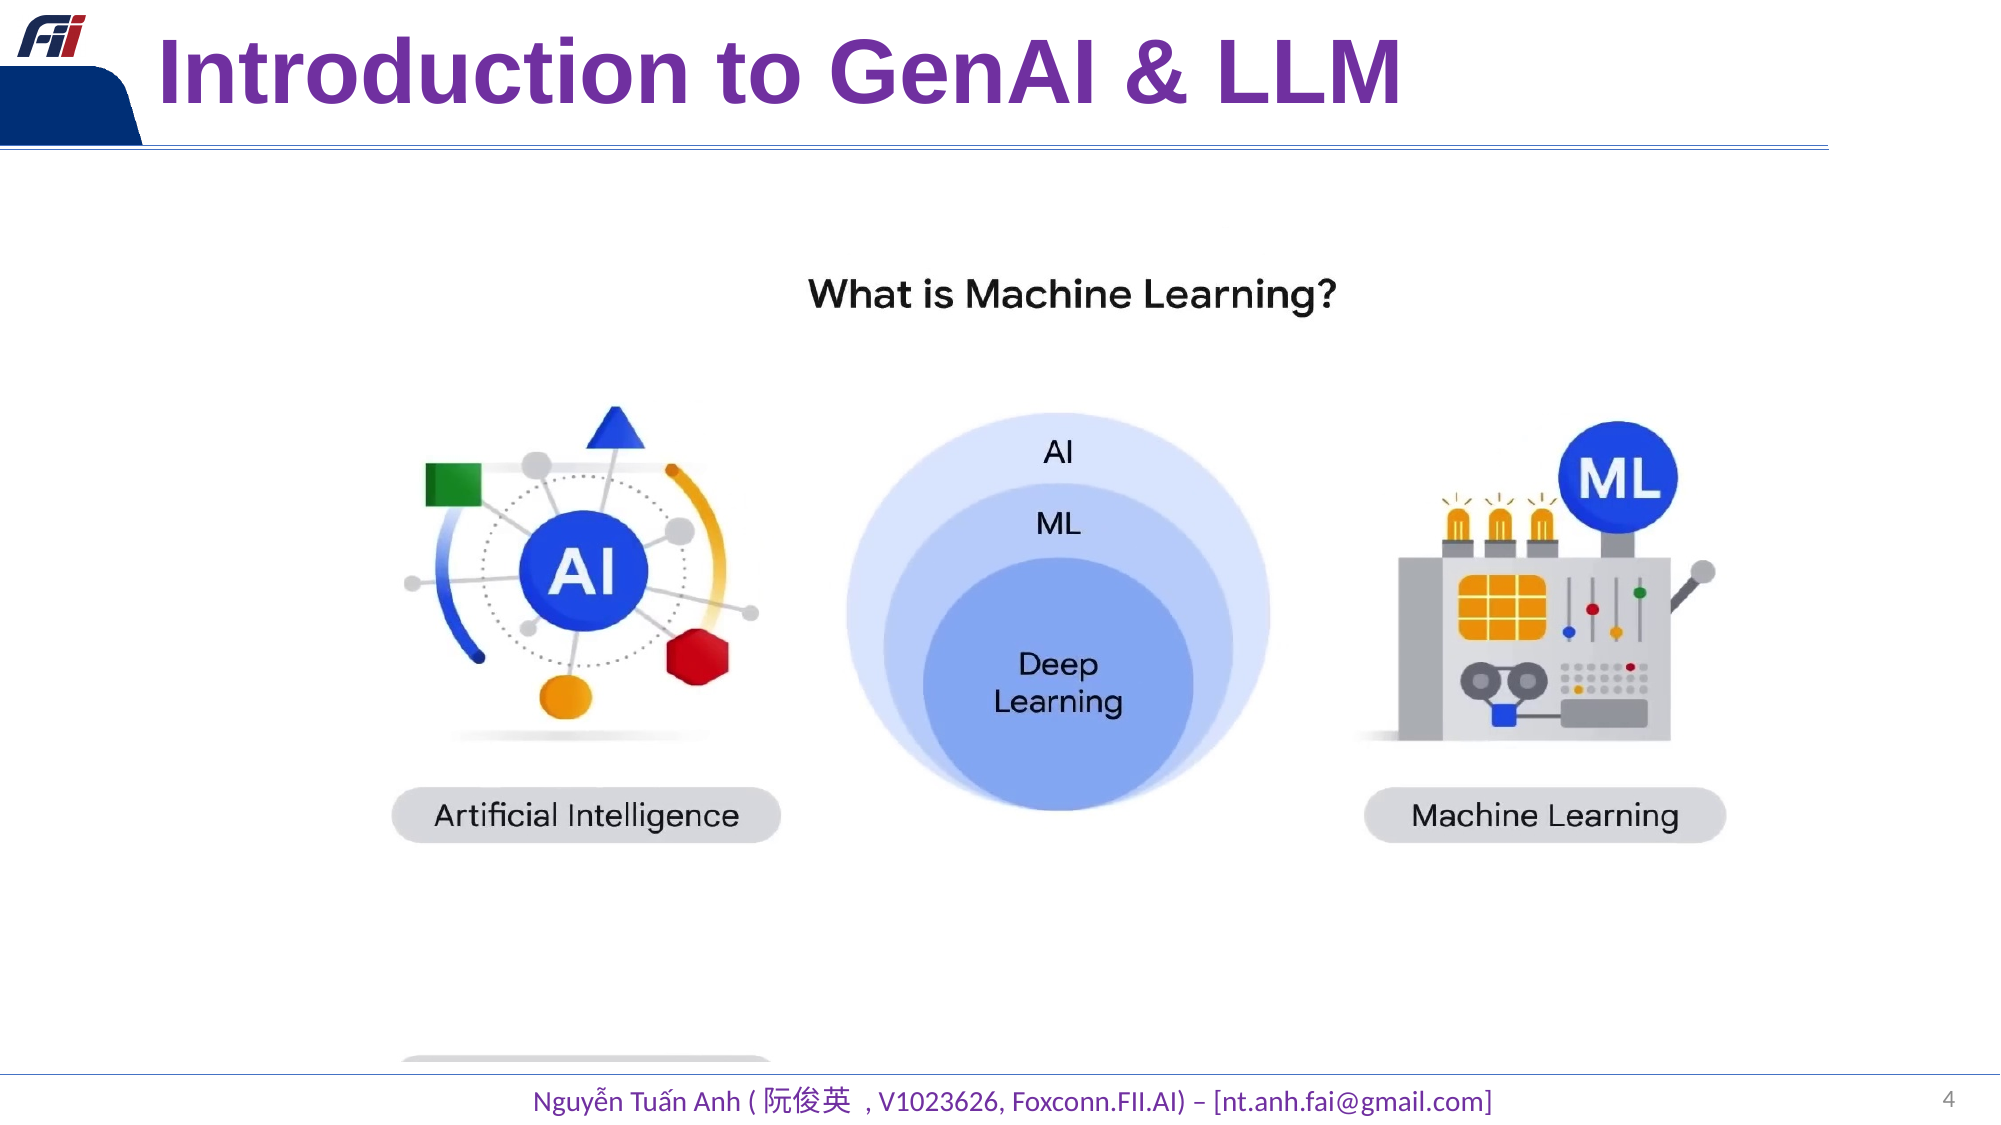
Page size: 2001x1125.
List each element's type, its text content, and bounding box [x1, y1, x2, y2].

picture [17, 15, 86, 57]
slide_number 4 [1807, 1074, 1971, 1121]
picture [205, 161, 1911, 1062]
title Introduction to GenAI & LLM [142, 5, 1945, 143]
picture [0, 66, 143, 145]
